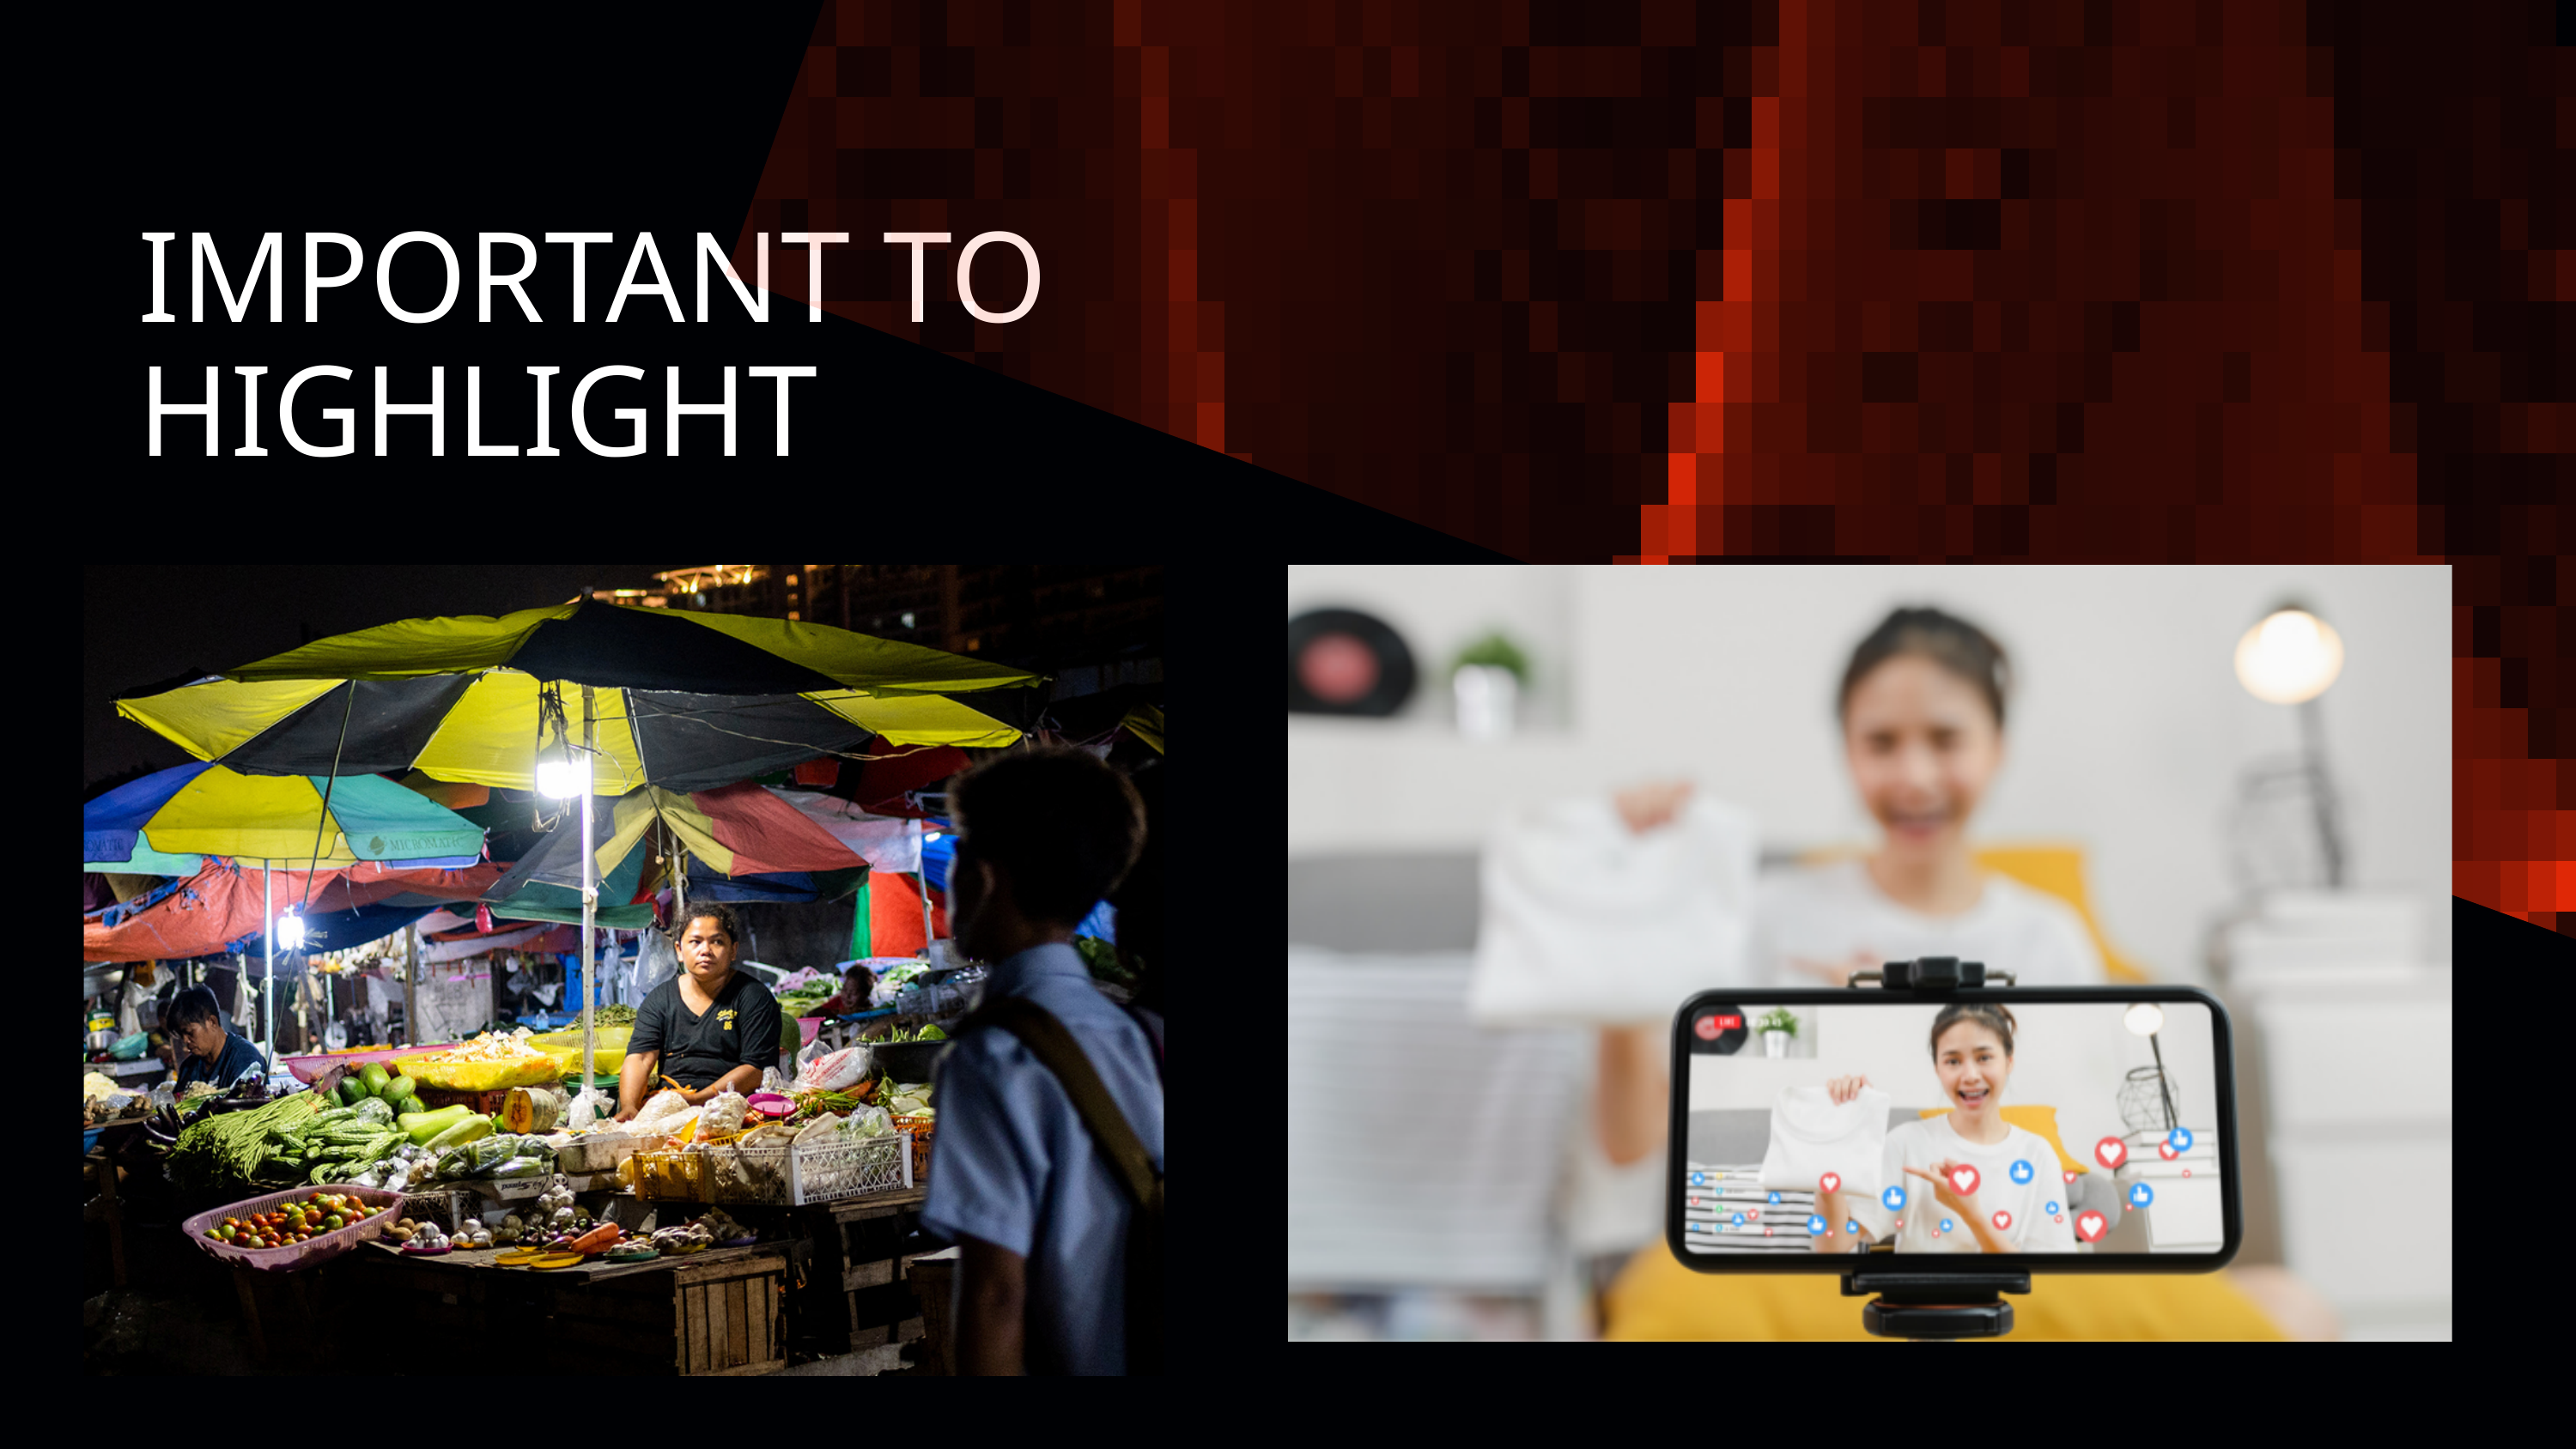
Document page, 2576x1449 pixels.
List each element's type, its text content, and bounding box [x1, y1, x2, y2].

text_box IMPORTANT TO HIGHLIGHT [137, 213, 1110, 482]
text_box [1288, 565, 2452, 1342]
text_box [83, 565, 1164, 1376]
text_box [726, 0, 2576, 940]
